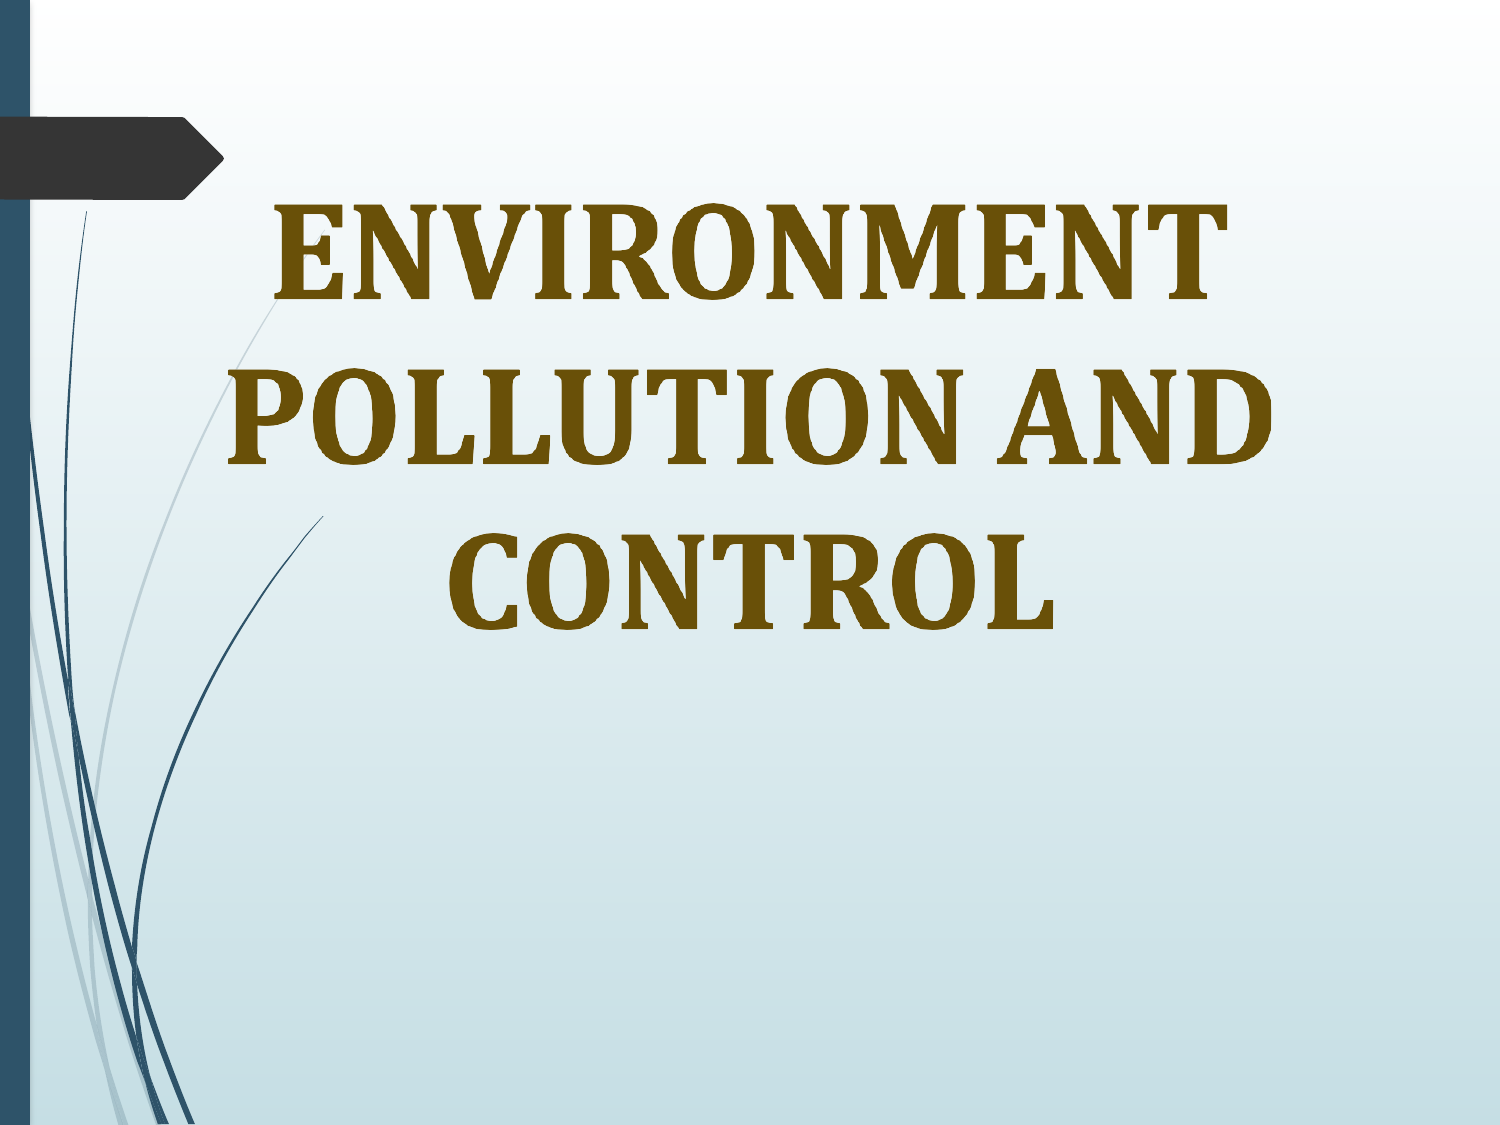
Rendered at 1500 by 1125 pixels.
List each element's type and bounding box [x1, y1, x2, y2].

text_box [449, 533, 1054, 630]
text_box [228, 368, 1272, 465]
text_box [274, 203, 1228, 300]
